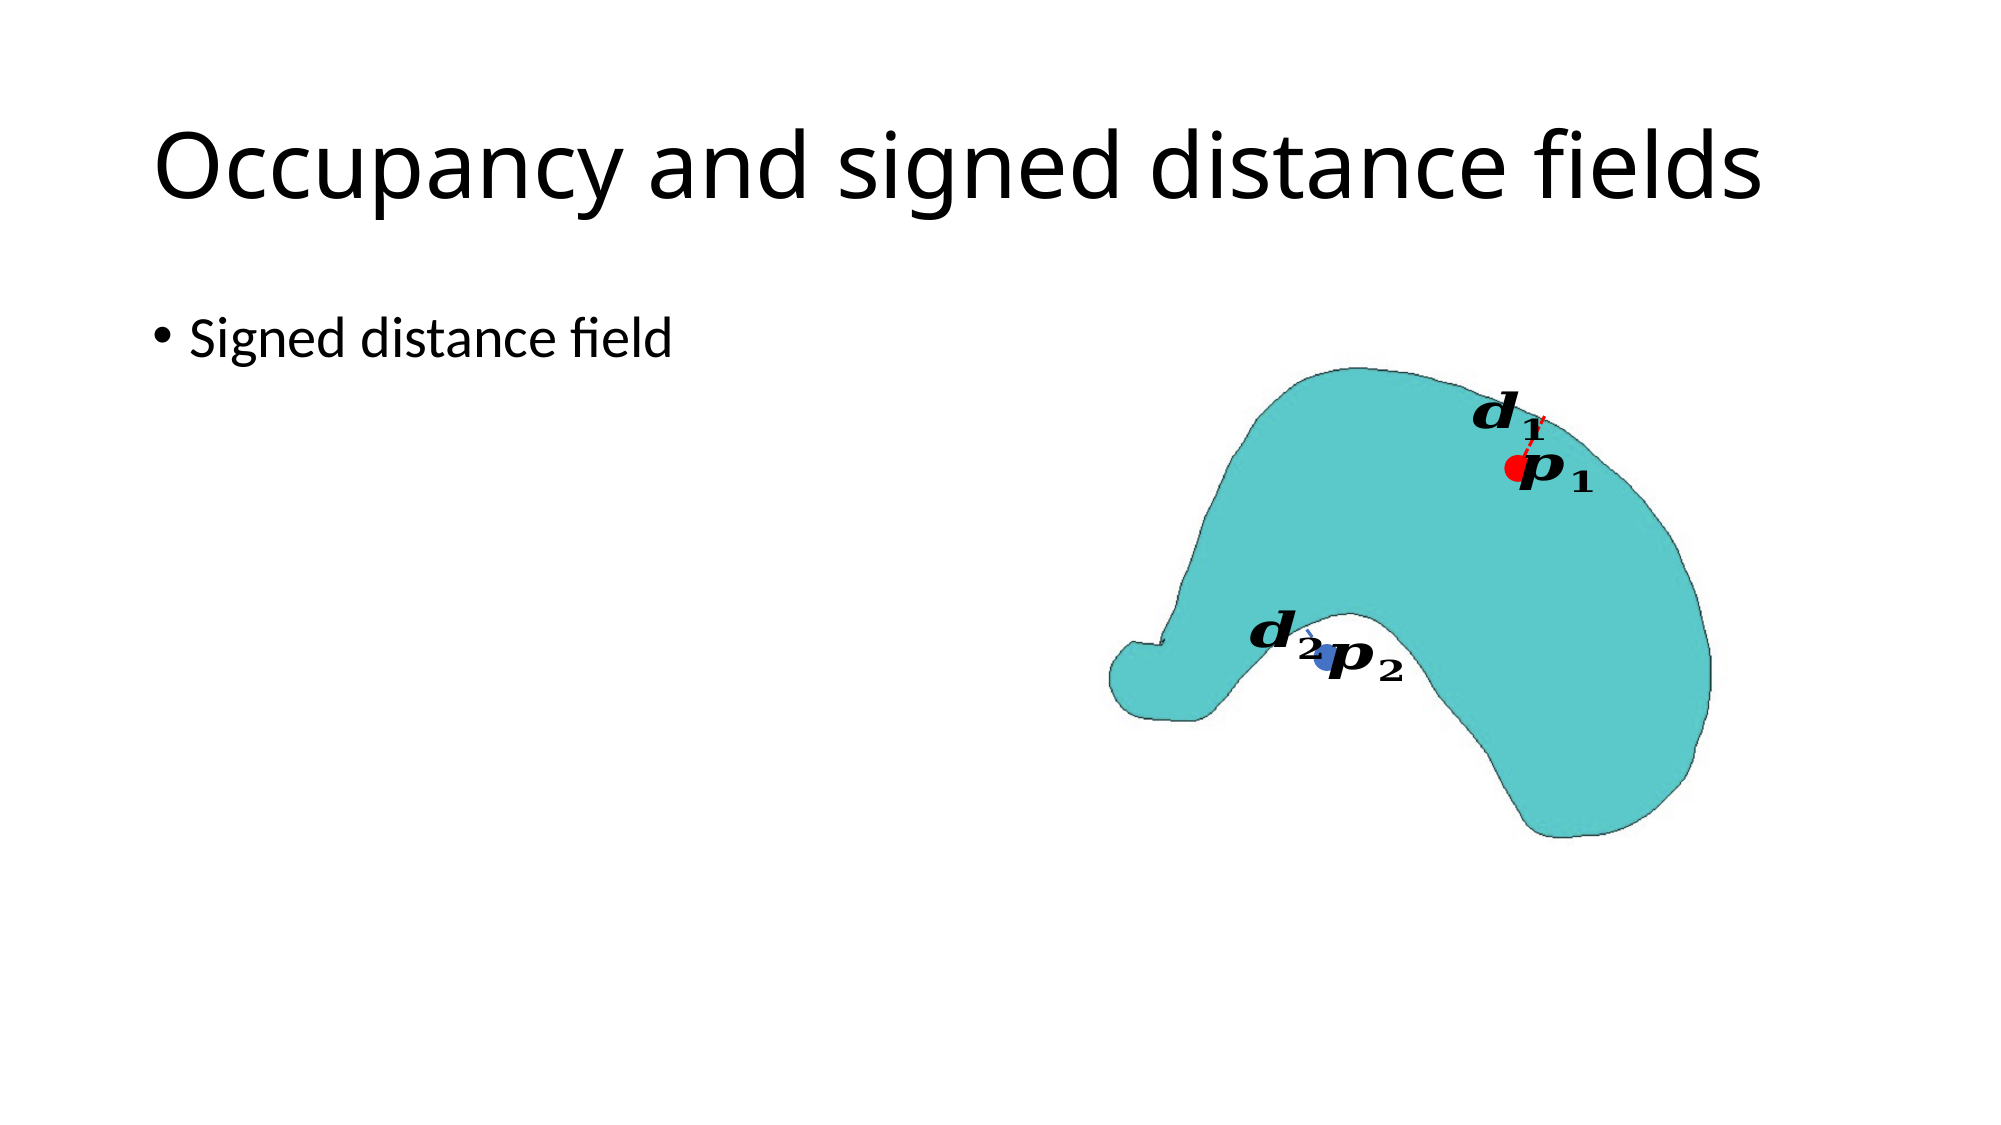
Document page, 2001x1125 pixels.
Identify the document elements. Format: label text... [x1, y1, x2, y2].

title Occupancy and signed distance fields [137, 59, 1863, 278]
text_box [1517, 416, 1545, 469]
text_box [1304, 627, 1327, 658]
picture [1065, 333, 1813, 862]
